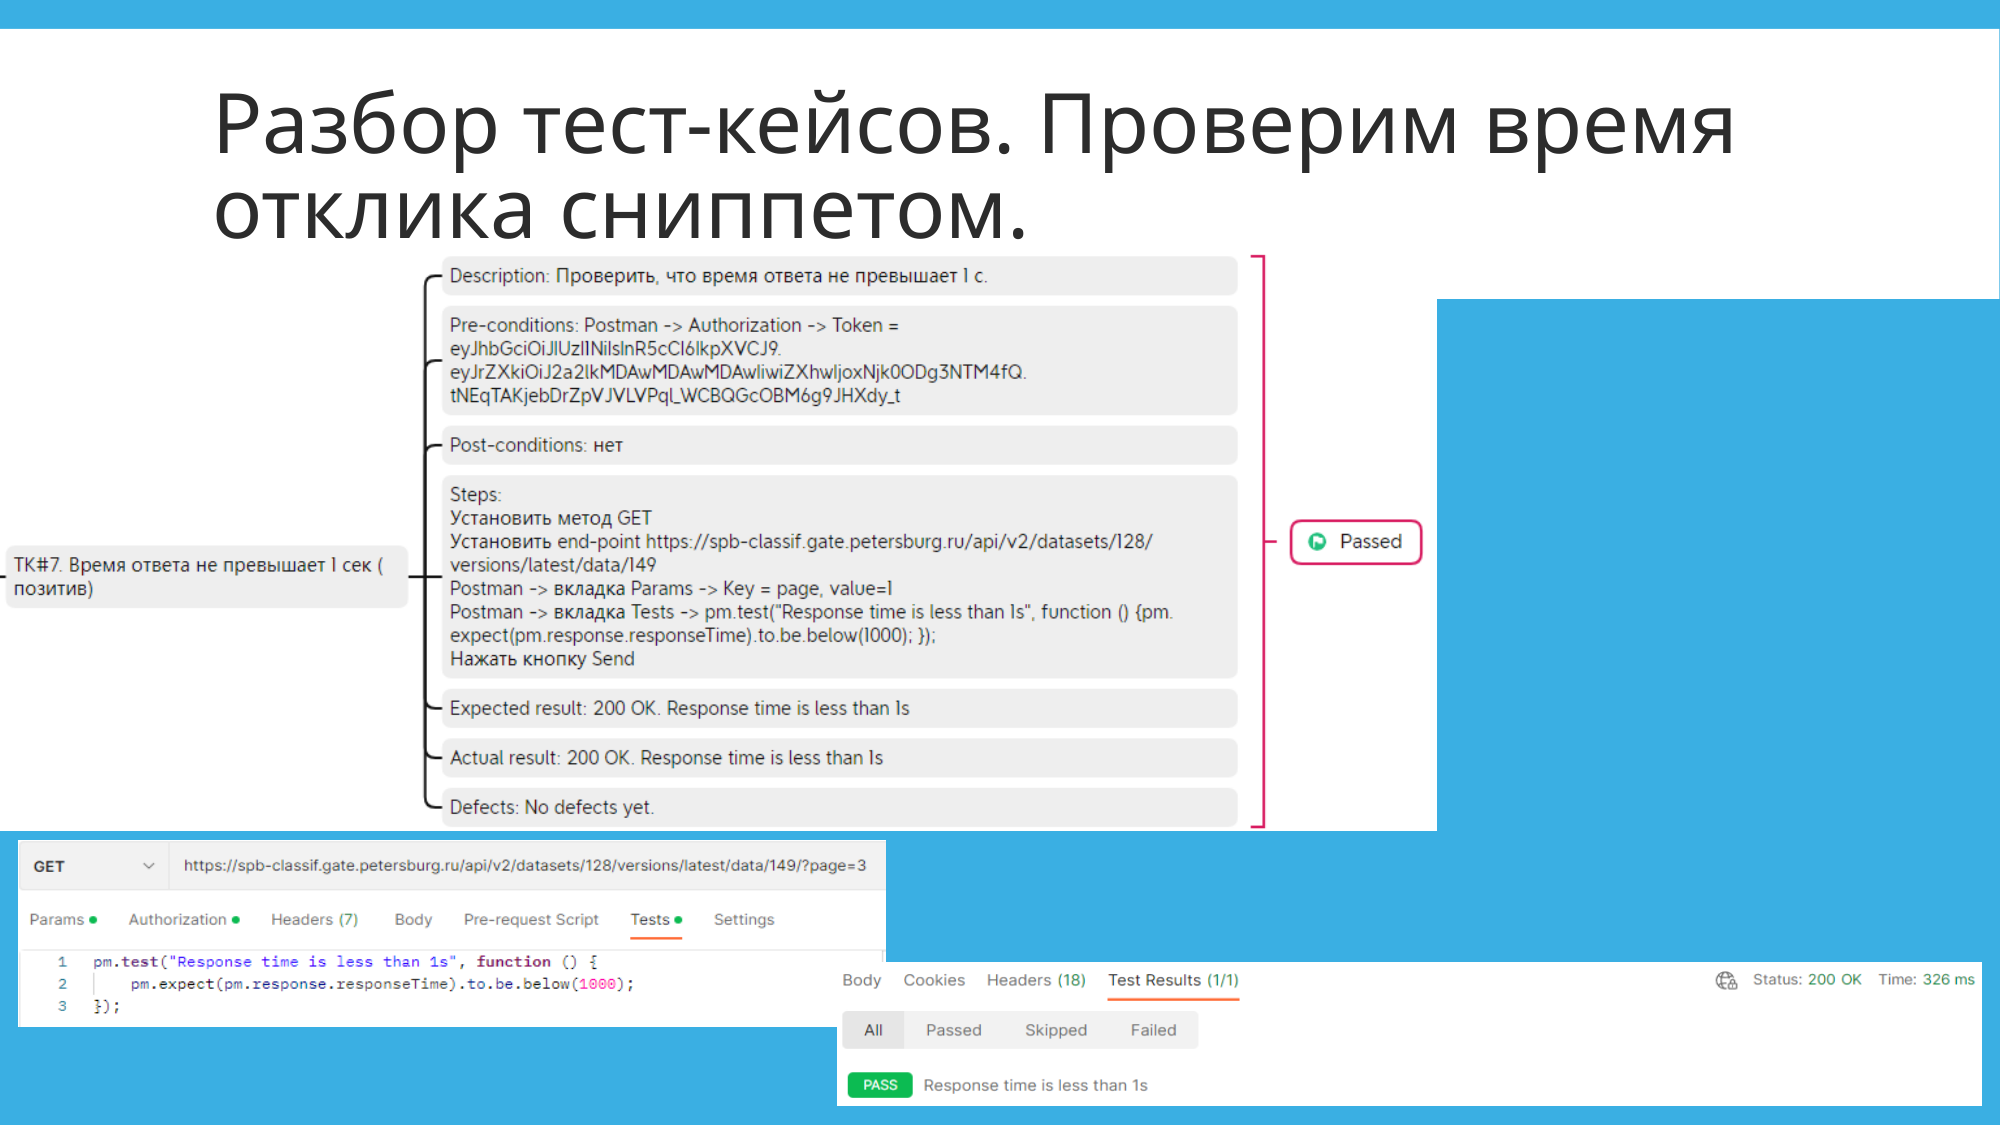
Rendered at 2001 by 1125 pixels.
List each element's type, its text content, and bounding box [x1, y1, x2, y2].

picture [0, 249, 1438, 832]
title Разбор тест-кейсов. Проверим время отклика сниппетом. [197, 46, 1803, 295]
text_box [837, 962, 1982, 1107]
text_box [18, 840, 886, 1027]
